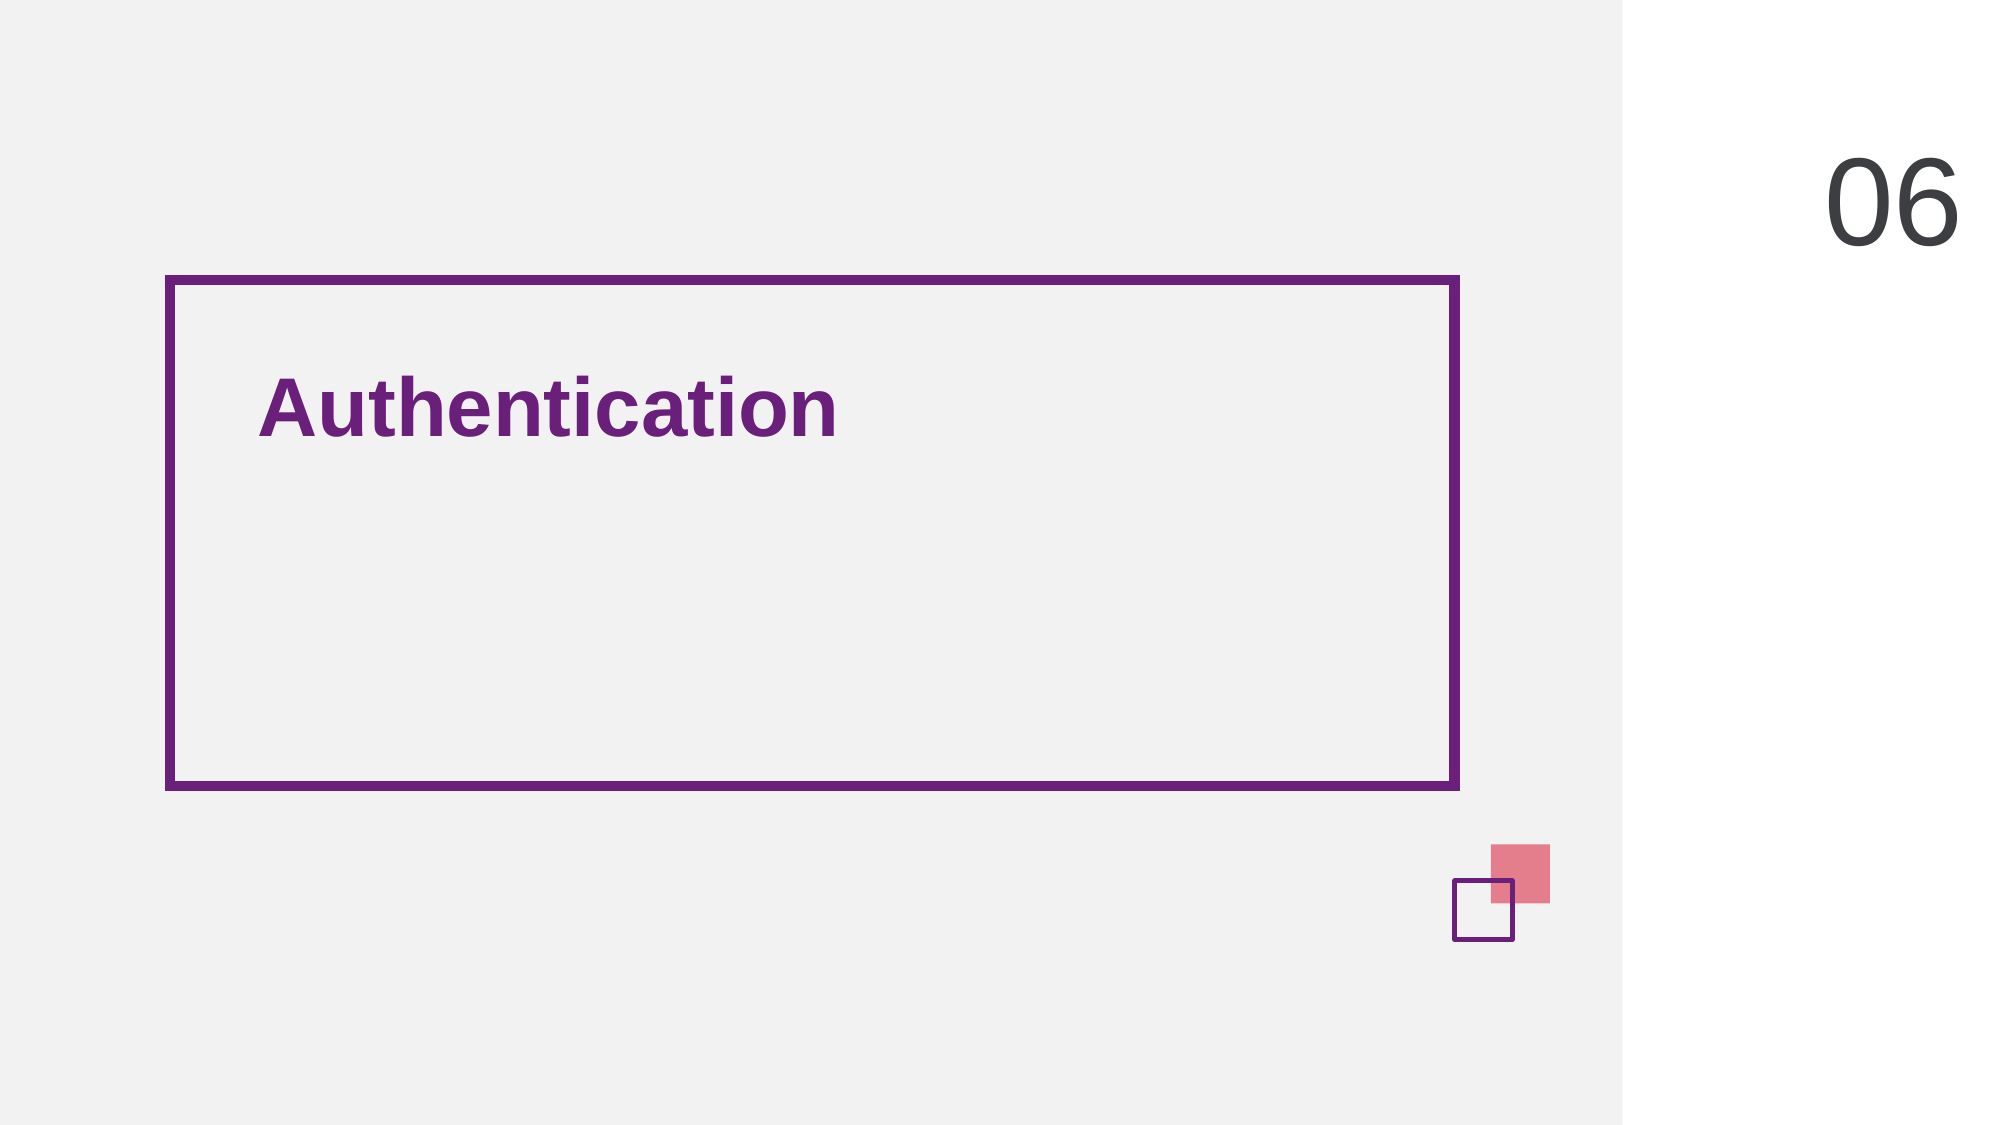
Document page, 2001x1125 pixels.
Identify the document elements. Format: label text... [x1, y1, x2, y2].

list 06 [1707, 36, 1979, 280]
list Authentication [242, 357, 1382, 704]
